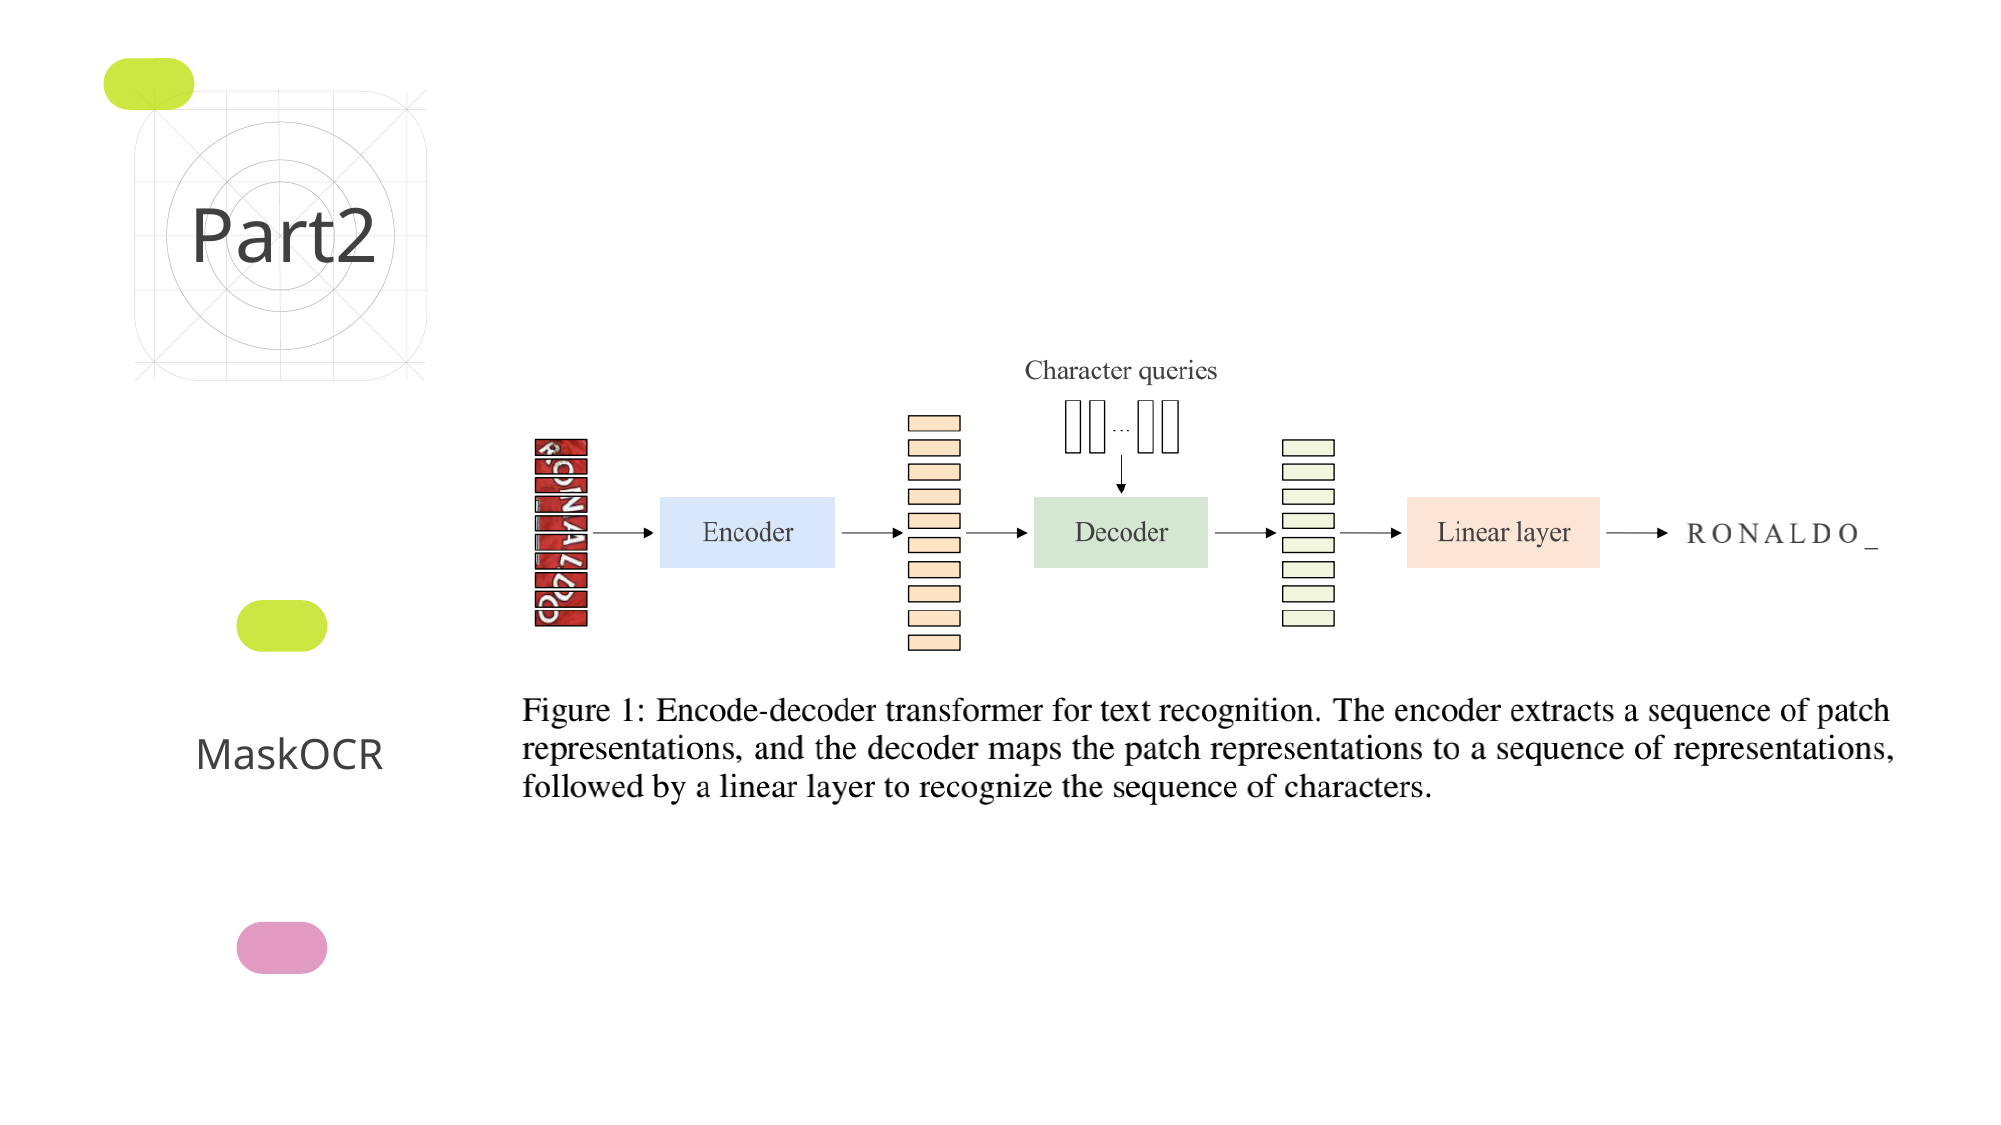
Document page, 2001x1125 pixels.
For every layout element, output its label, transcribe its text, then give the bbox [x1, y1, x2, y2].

text_box [103, 58, 195, 110]
picture [457, 311, 1959, 851]
text_box [236, 600, 328, 652]
text_box MaskOCR [152, 726, 427, 786]
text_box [132, 89, 427, 382]
text_box [236, 921, 328, 974]
